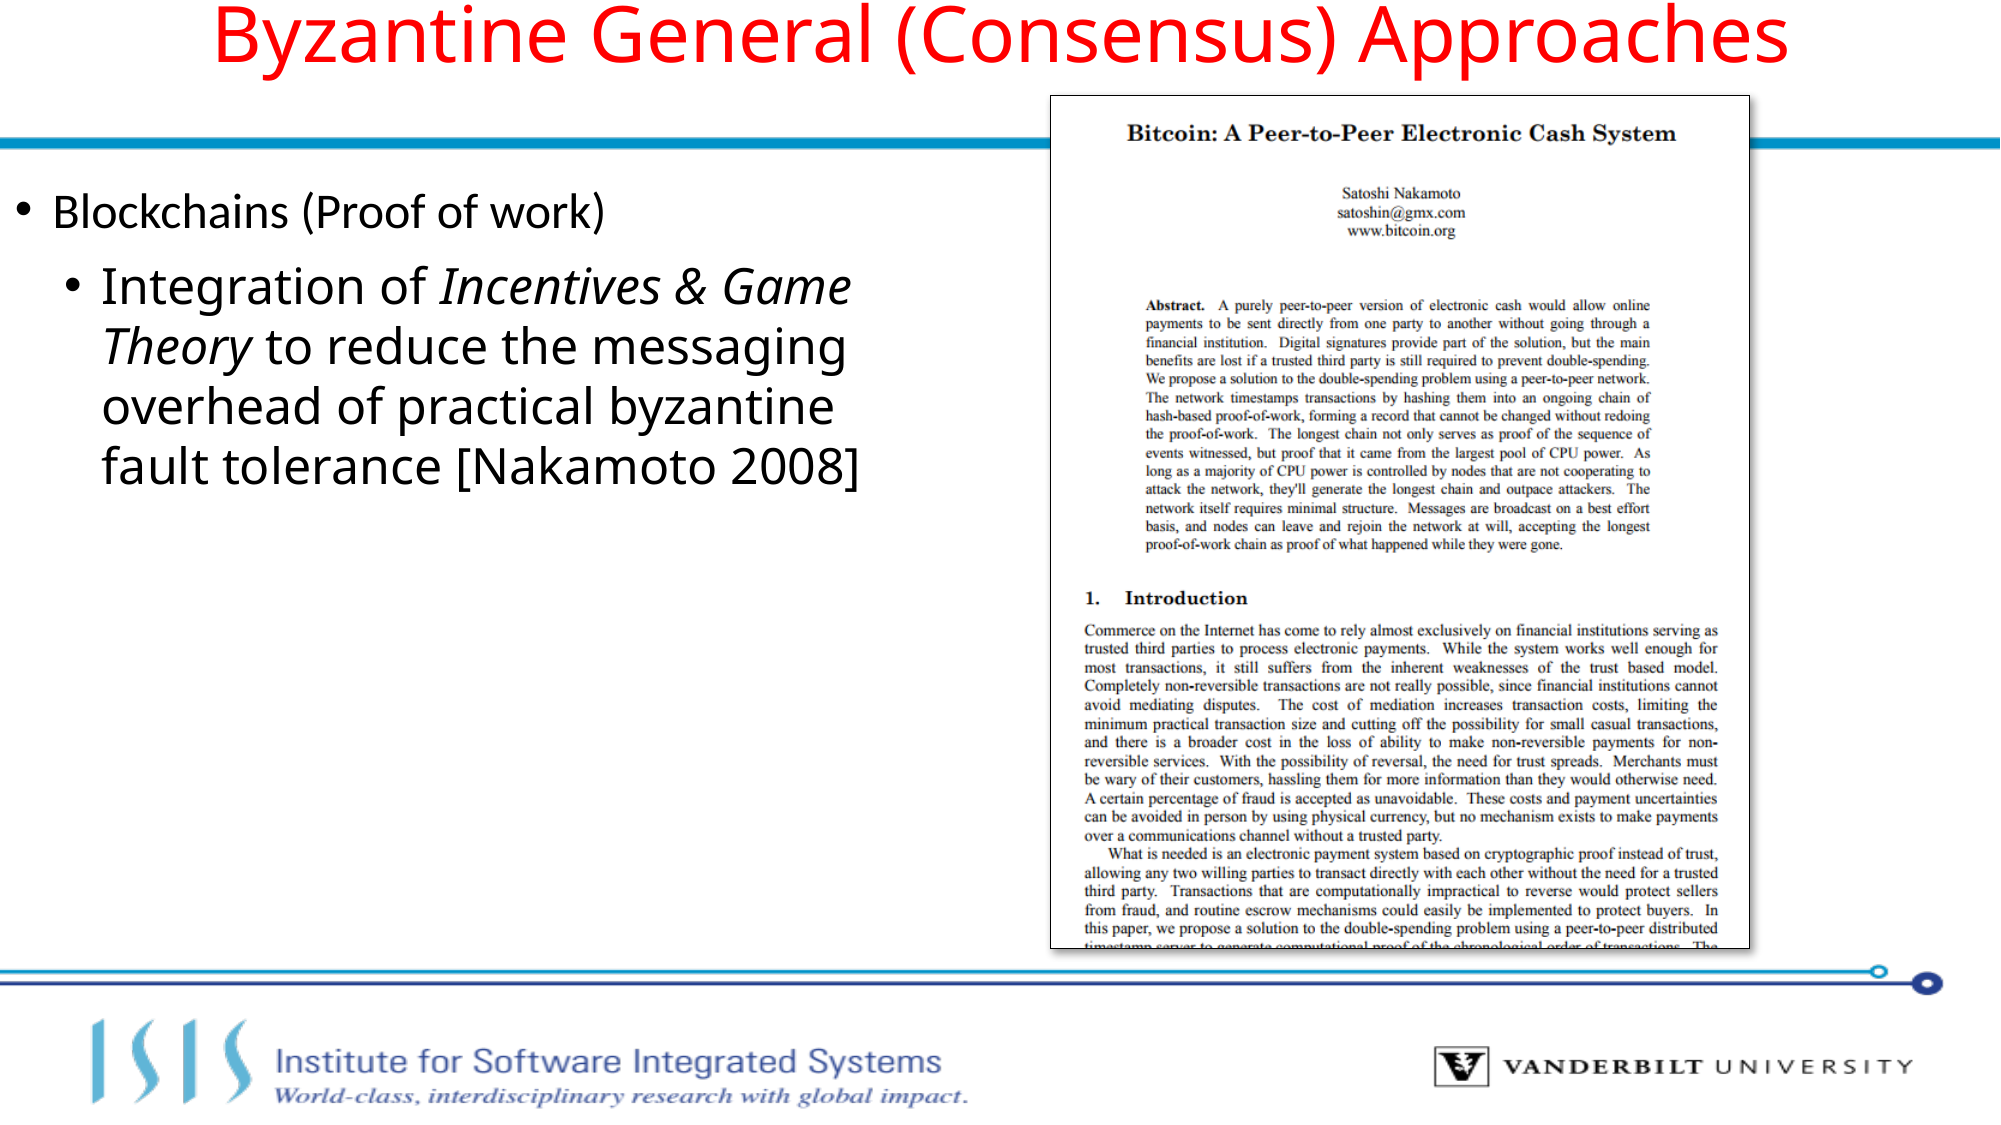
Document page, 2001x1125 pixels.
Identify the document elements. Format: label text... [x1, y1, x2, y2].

picture [1049, 95, 1751, 949]
text_box Blockchains (Proof of work) Integration of Incentives & Game Theory to reduce the messaging overhead of practical byzantine fault tolerance [Nakamoto 2008] [0, 170, 1004, 503]
text_box Byzantine General (Consensus) Approaches [1, 0, 2000, 71]
